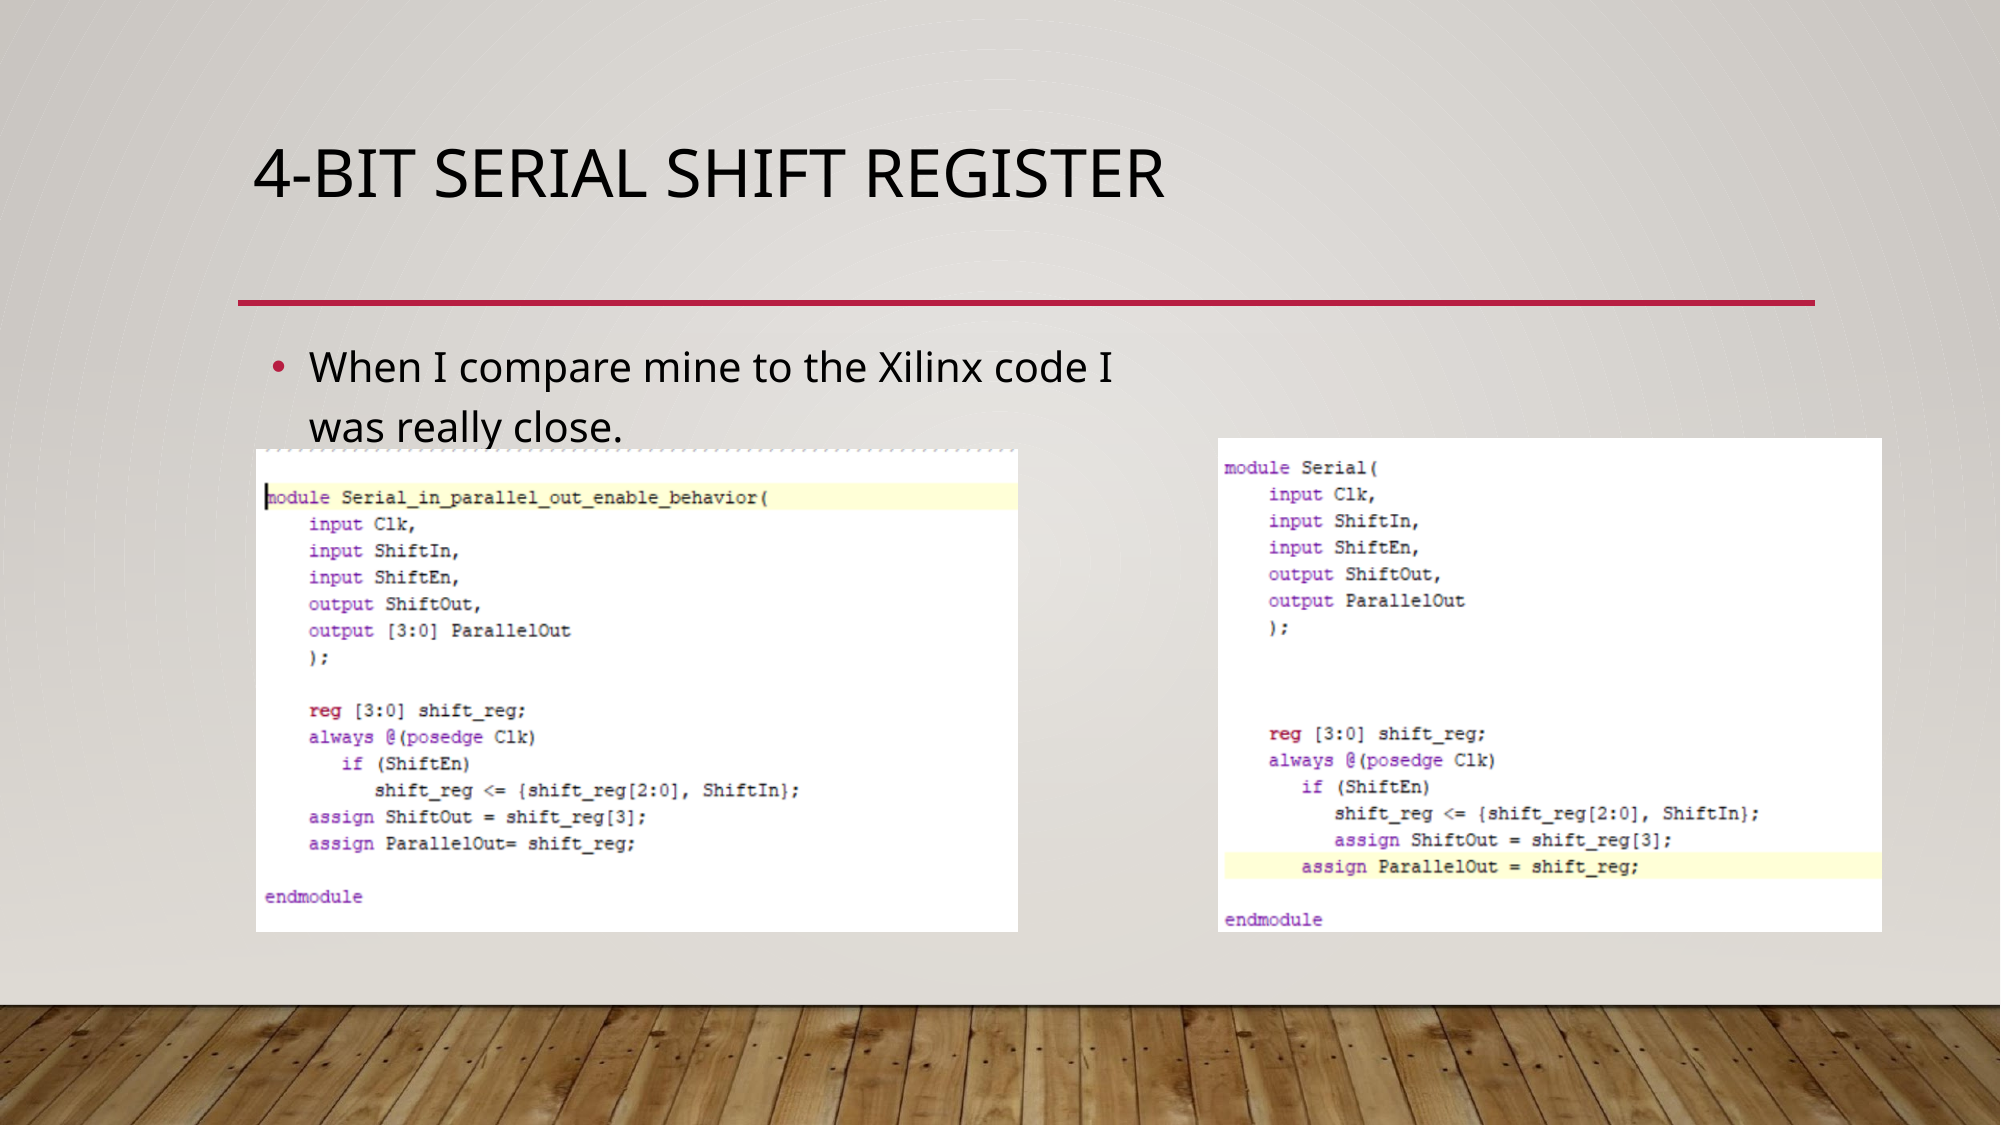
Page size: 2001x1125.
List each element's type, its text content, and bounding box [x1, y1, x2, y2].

picture [256, 449, 1019, 933]
picture [1217, 437, 1882, 933]
picture [0, 1005, 2000, 1125]
title 4-BIT SERIAL SHIFT REGISTER [238, 131, 1814, 305]
list When I compare mine to the Xilinx code I was really close. [256, 323, 1130, 890]
